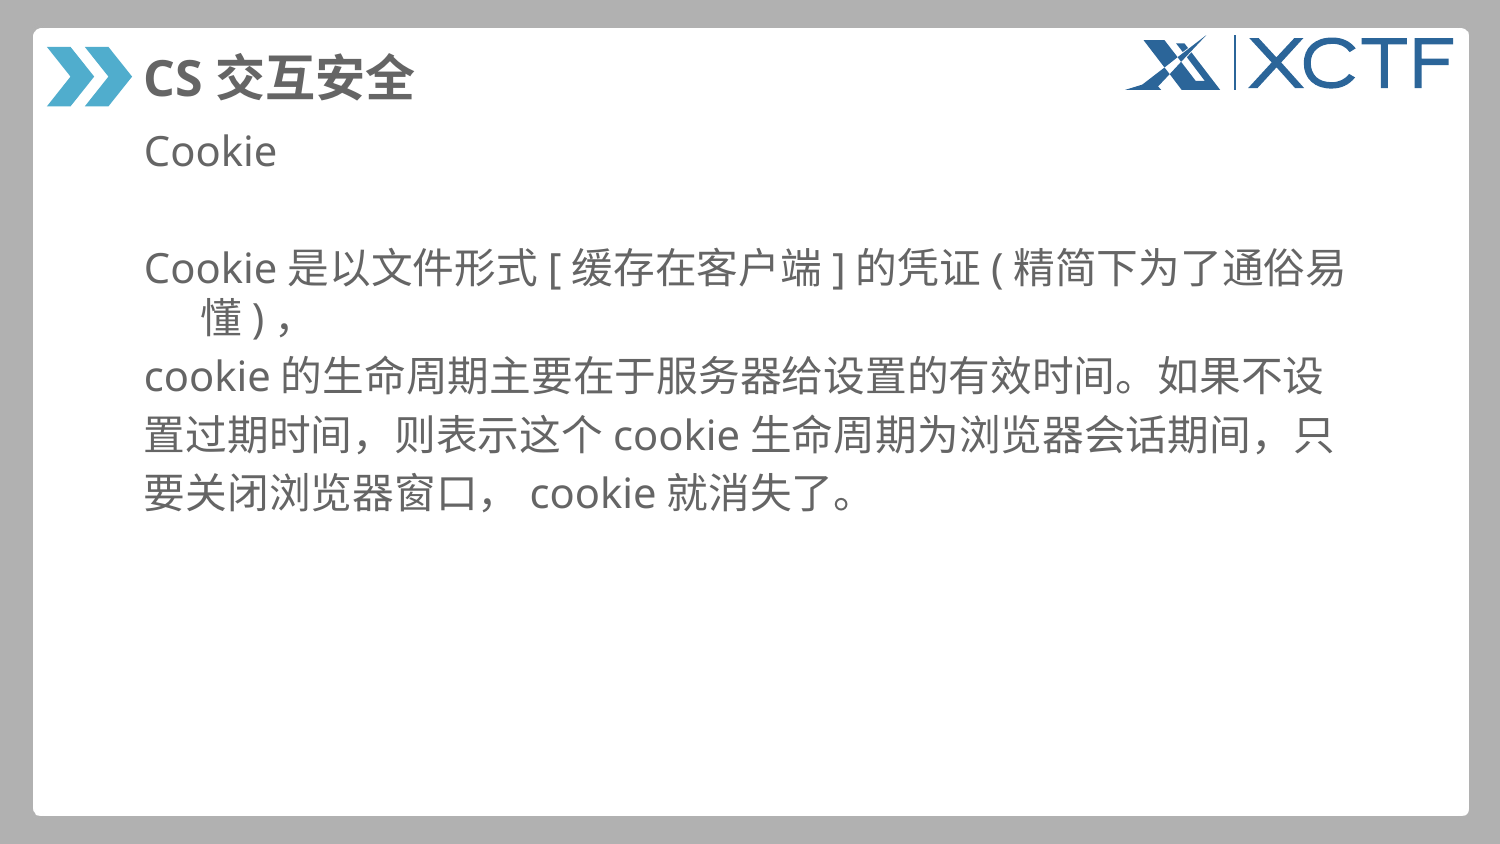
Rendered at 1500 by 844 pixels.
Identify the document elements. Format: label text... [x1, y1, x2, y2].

picture [0, 0, 1500, 844]
title CS交互安全 [128, 35, 1125, 117]
list Cookie Cookie是以文件形式[缓存在客户端]的凭证(精简下为了通俗易懂)， cookie的生命周期主要在于服务器给设置的有效时间。如果不设 置过期时间，则表示这个cookie生命周期为浏览器会话期间，只 要关闭浏览器窗口，cookie就消失了。 [128, 117, 1372, 762]
